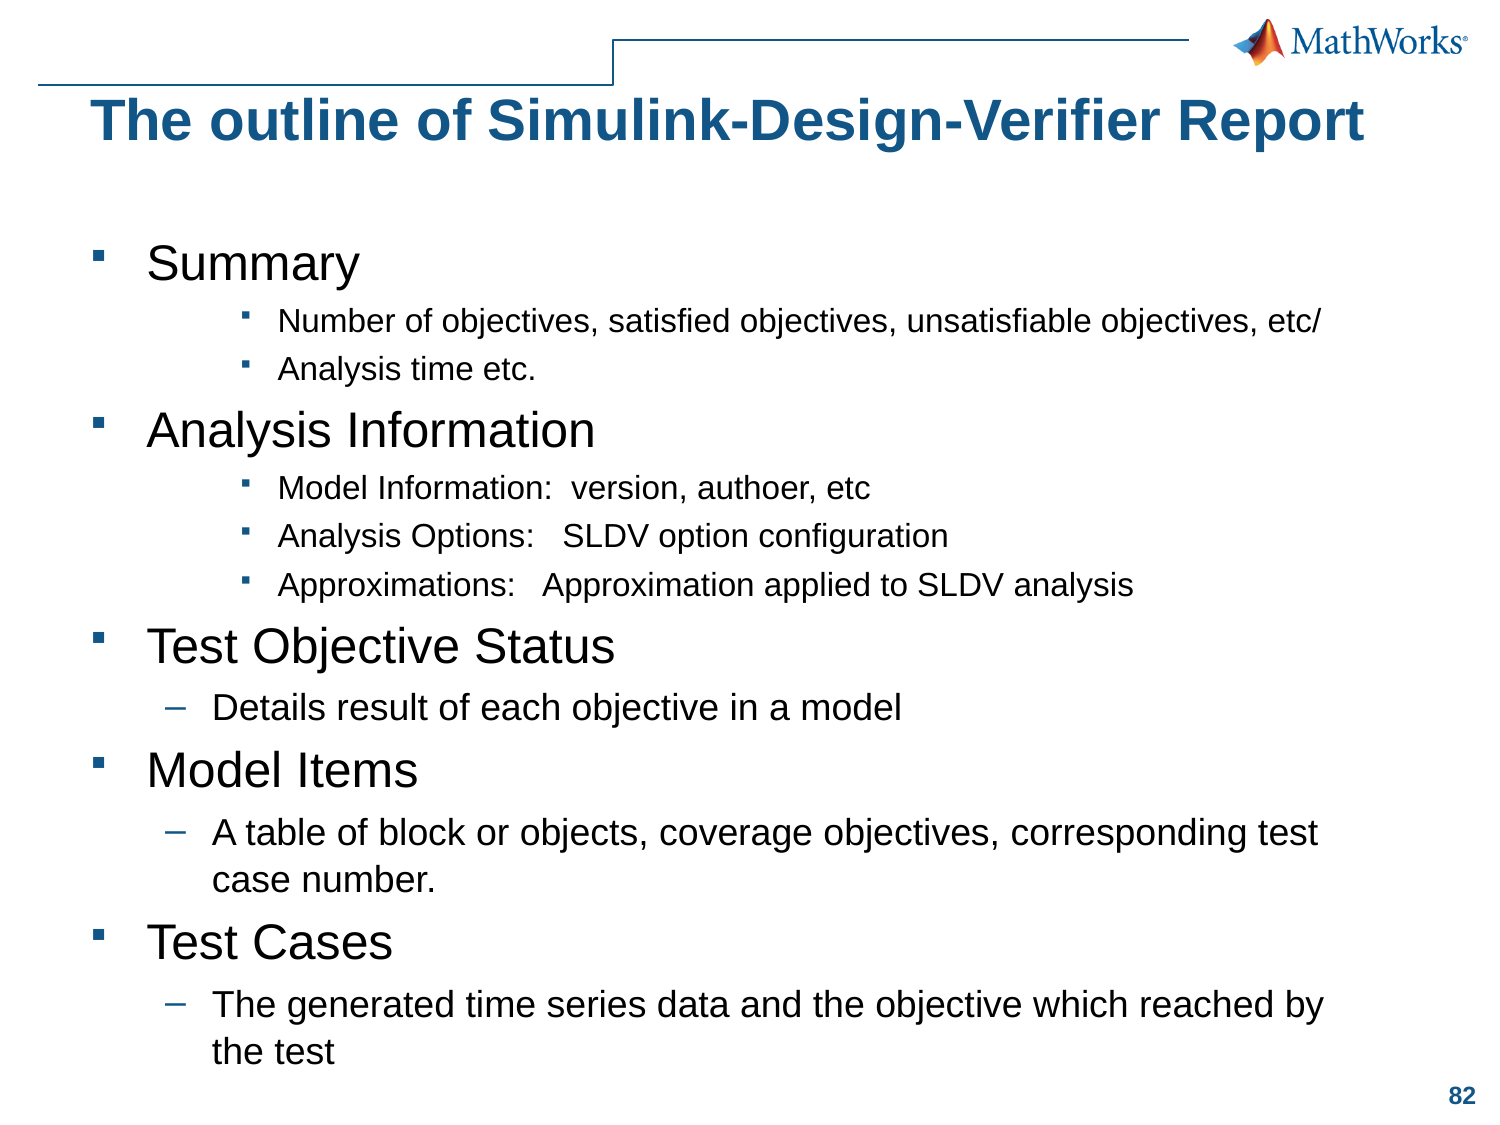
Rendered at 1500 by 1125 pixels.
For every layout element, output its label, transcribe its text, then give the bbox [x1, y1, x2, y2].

list Summary Number of objectives, satisfied objectives, unsatisfiable objectives, etc/ Analysis time etc. Analysis Information Model Information: version, authoer, etc Analysis Options: SLDV option configuration Approximations: Approximation applied to SLDV analysis Test Objective Status Details result of each objective in a model Model Items A table of block or objects, coverage objectives, corresponding test case number. Test Cases The generated time series data and the objective which reached by the test [75, 222, 1400, 1025]
picture [1226, 7, 1483, 78]
title The outline of Simulink-Design-Verifier Report [75, 75, 1400, 222]
